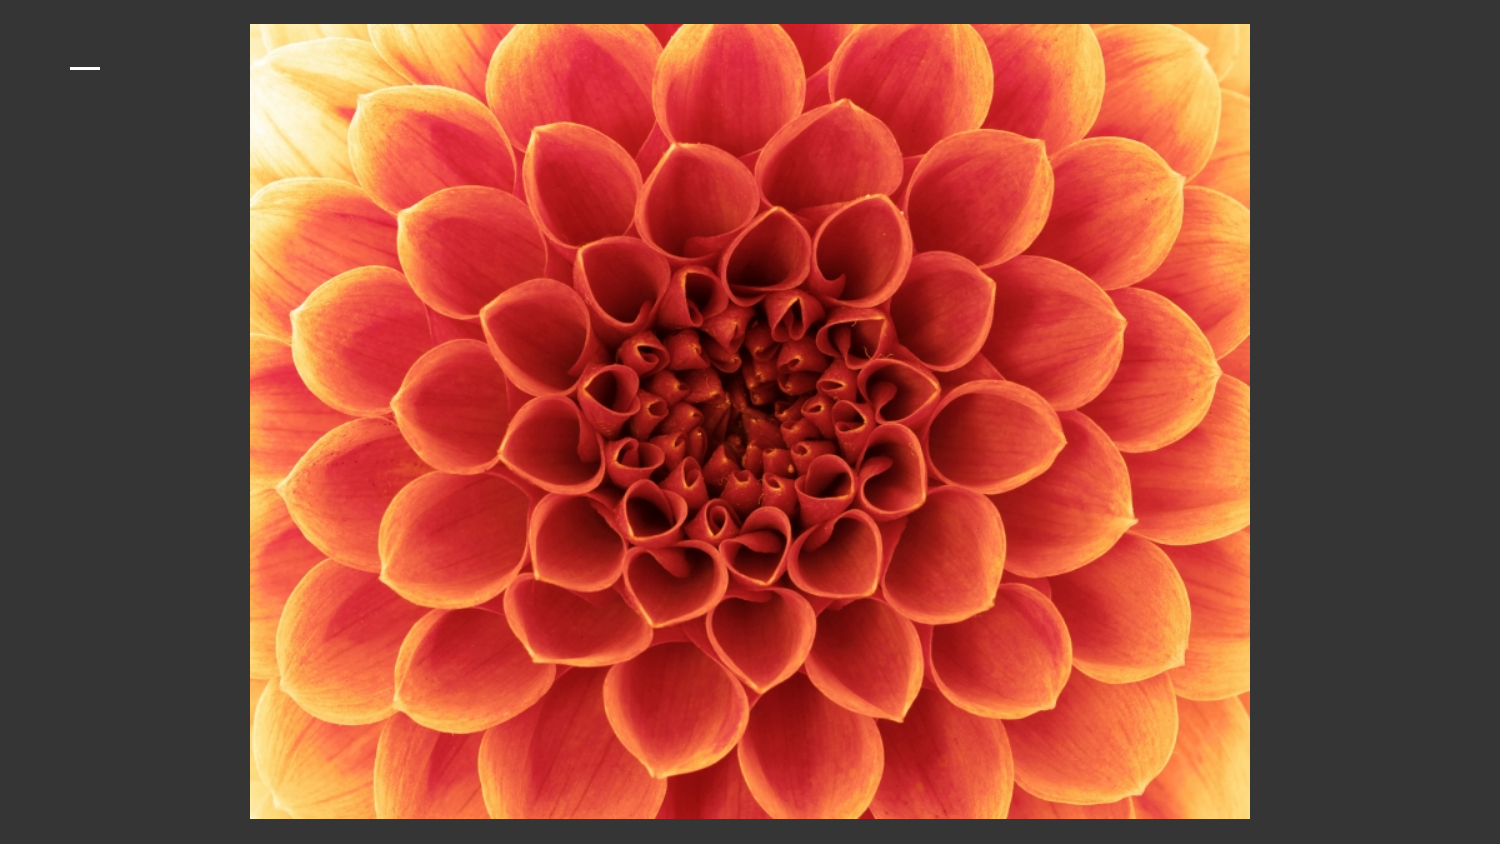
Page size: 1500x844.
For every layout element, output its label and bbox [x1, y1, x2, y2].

picture [250, 24, 1250, 819]
